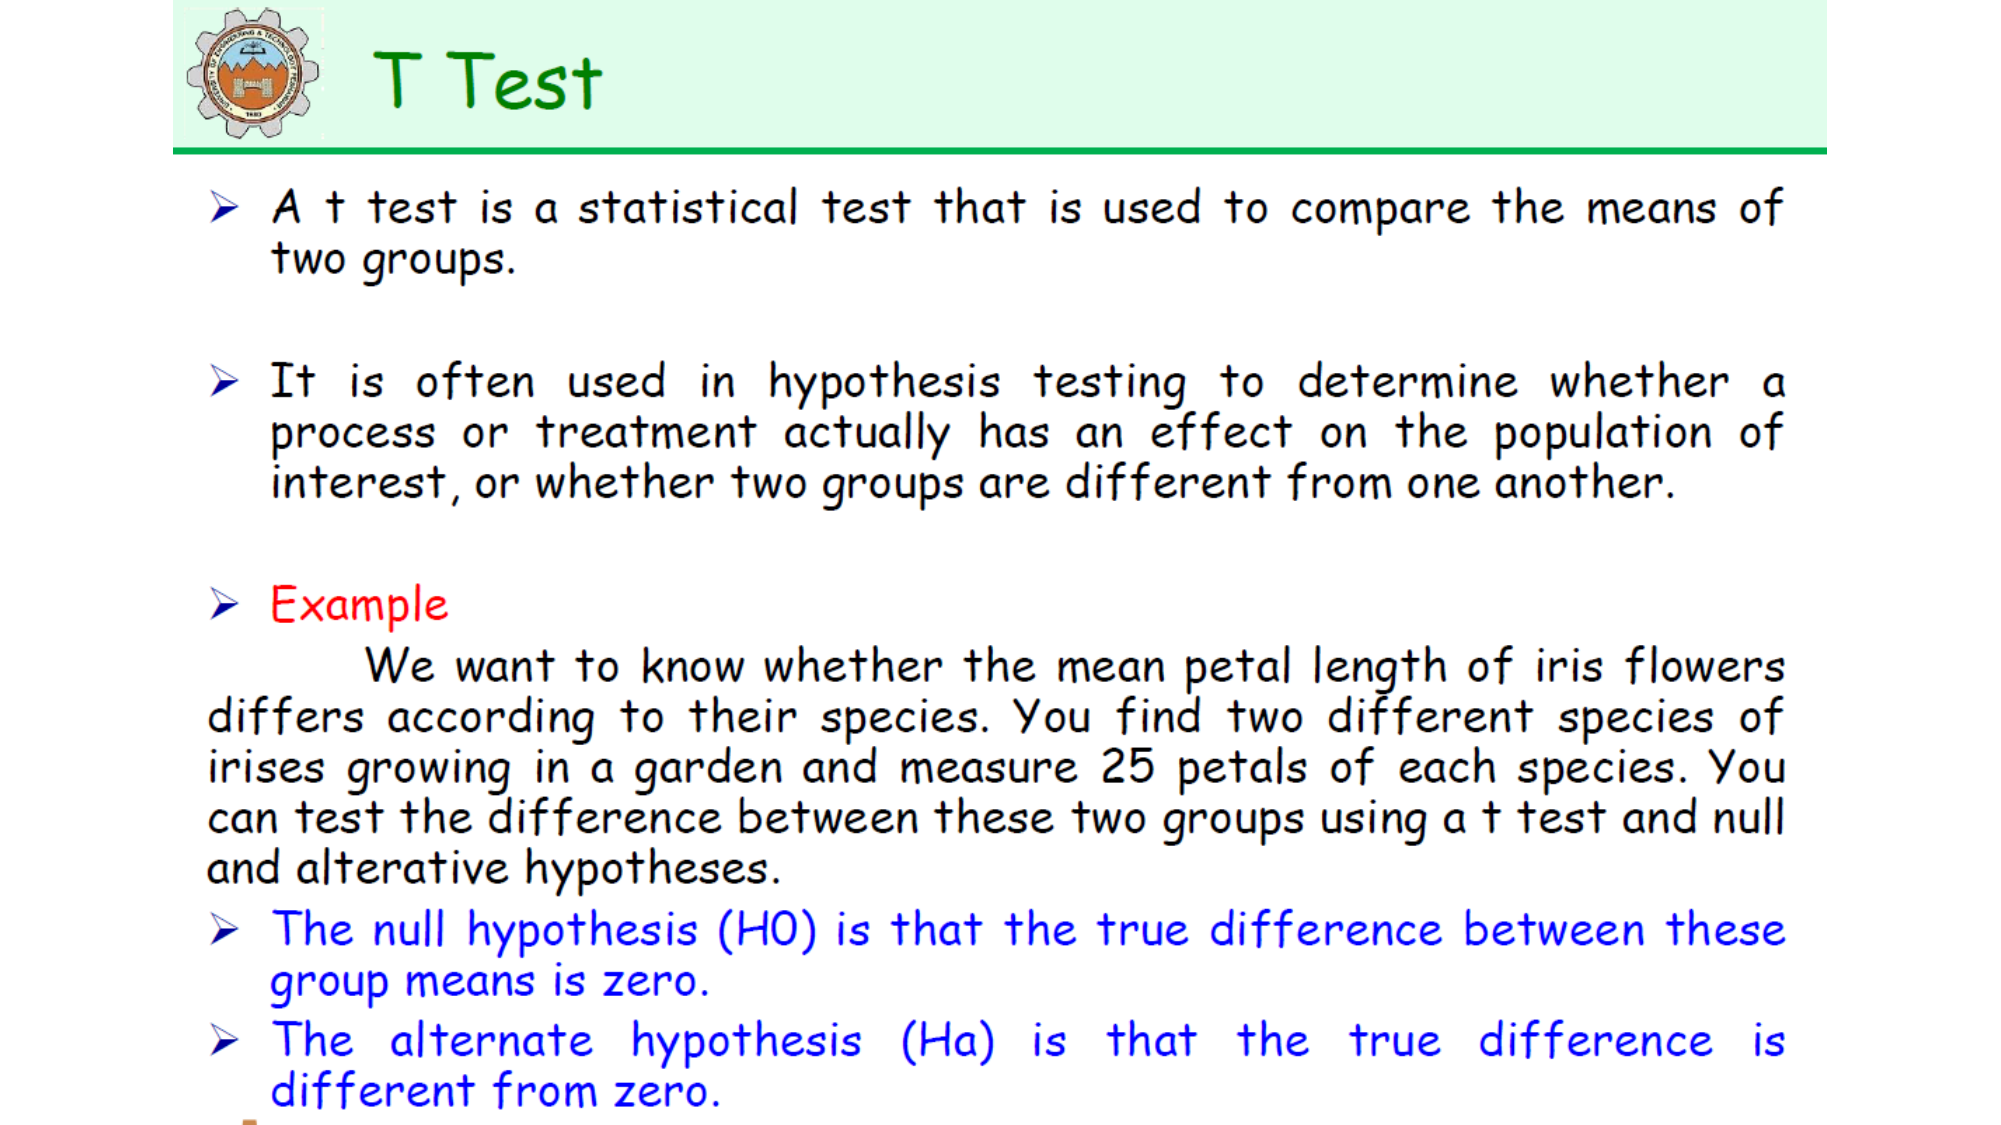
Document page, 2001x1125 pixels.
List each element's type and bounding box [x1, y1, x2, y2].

picture [173, 0, 1827, 1125]
